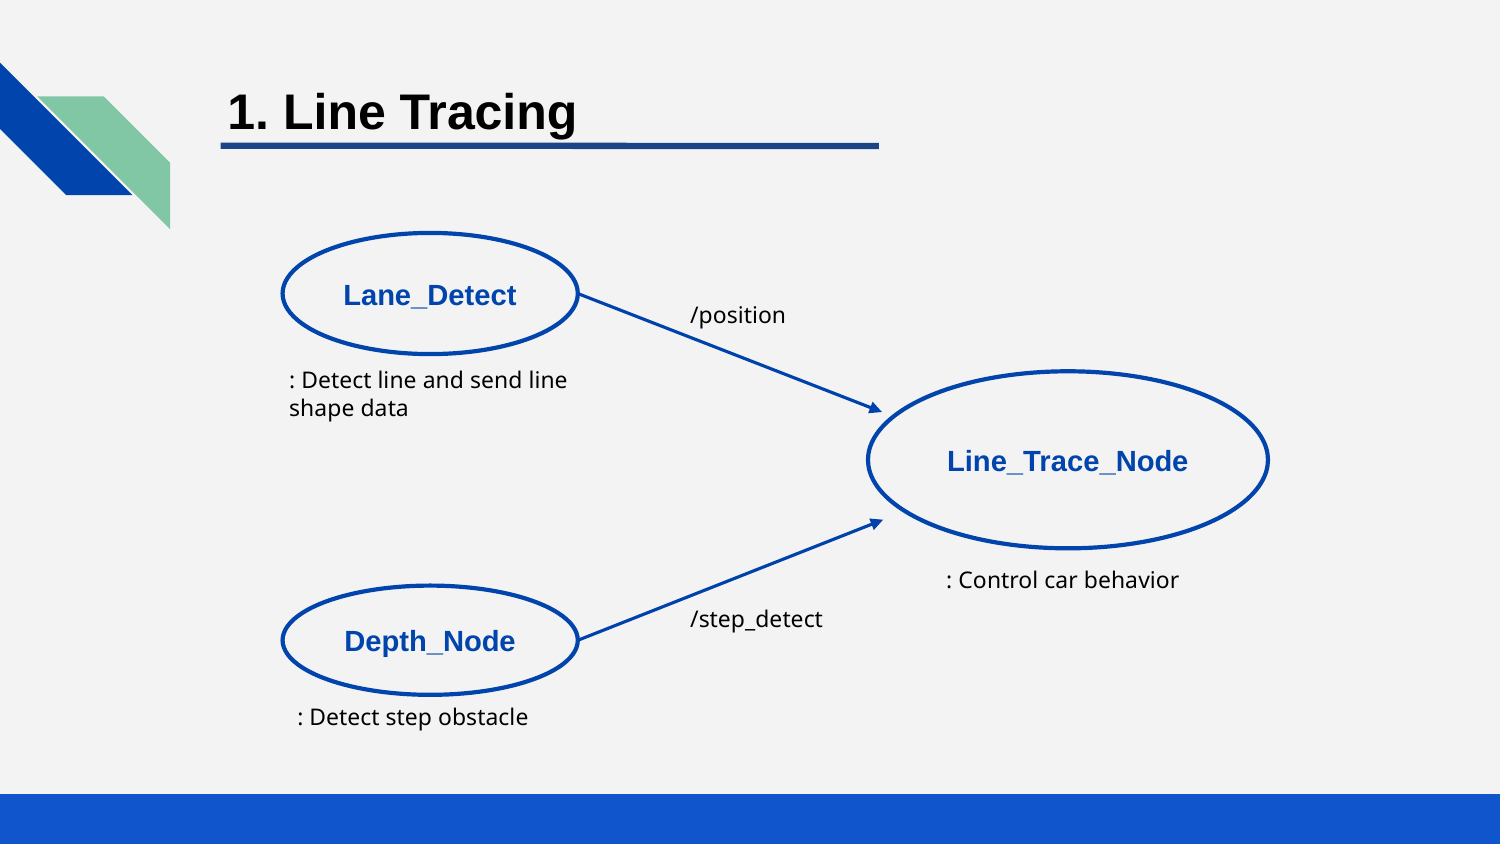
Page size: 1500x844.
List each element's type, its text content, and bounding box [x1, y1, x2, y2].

text_box : Detect step obstacle [282, 694, 647, 738]
text_box [687, 518, 884, 597]
text_box : Detect line and send line shape data [274, 358, 639, 429]
text_box /step_detect [675, 597, 868, 640]
text_box Lane_Detect [282, 232, 578, 355]
text_box : Control car behavior [931, 558, 1208, 601]
text_box /position [675, 293, 812, 336]
text_box 1. Line Tracing [212, 64, 1368, 215]
text_box [686, 336, 882, 414]
text_box Depth_Node [282, 585, 578, 694]
text_box Line_Trace_Node [867, 371, 1268, 549]
